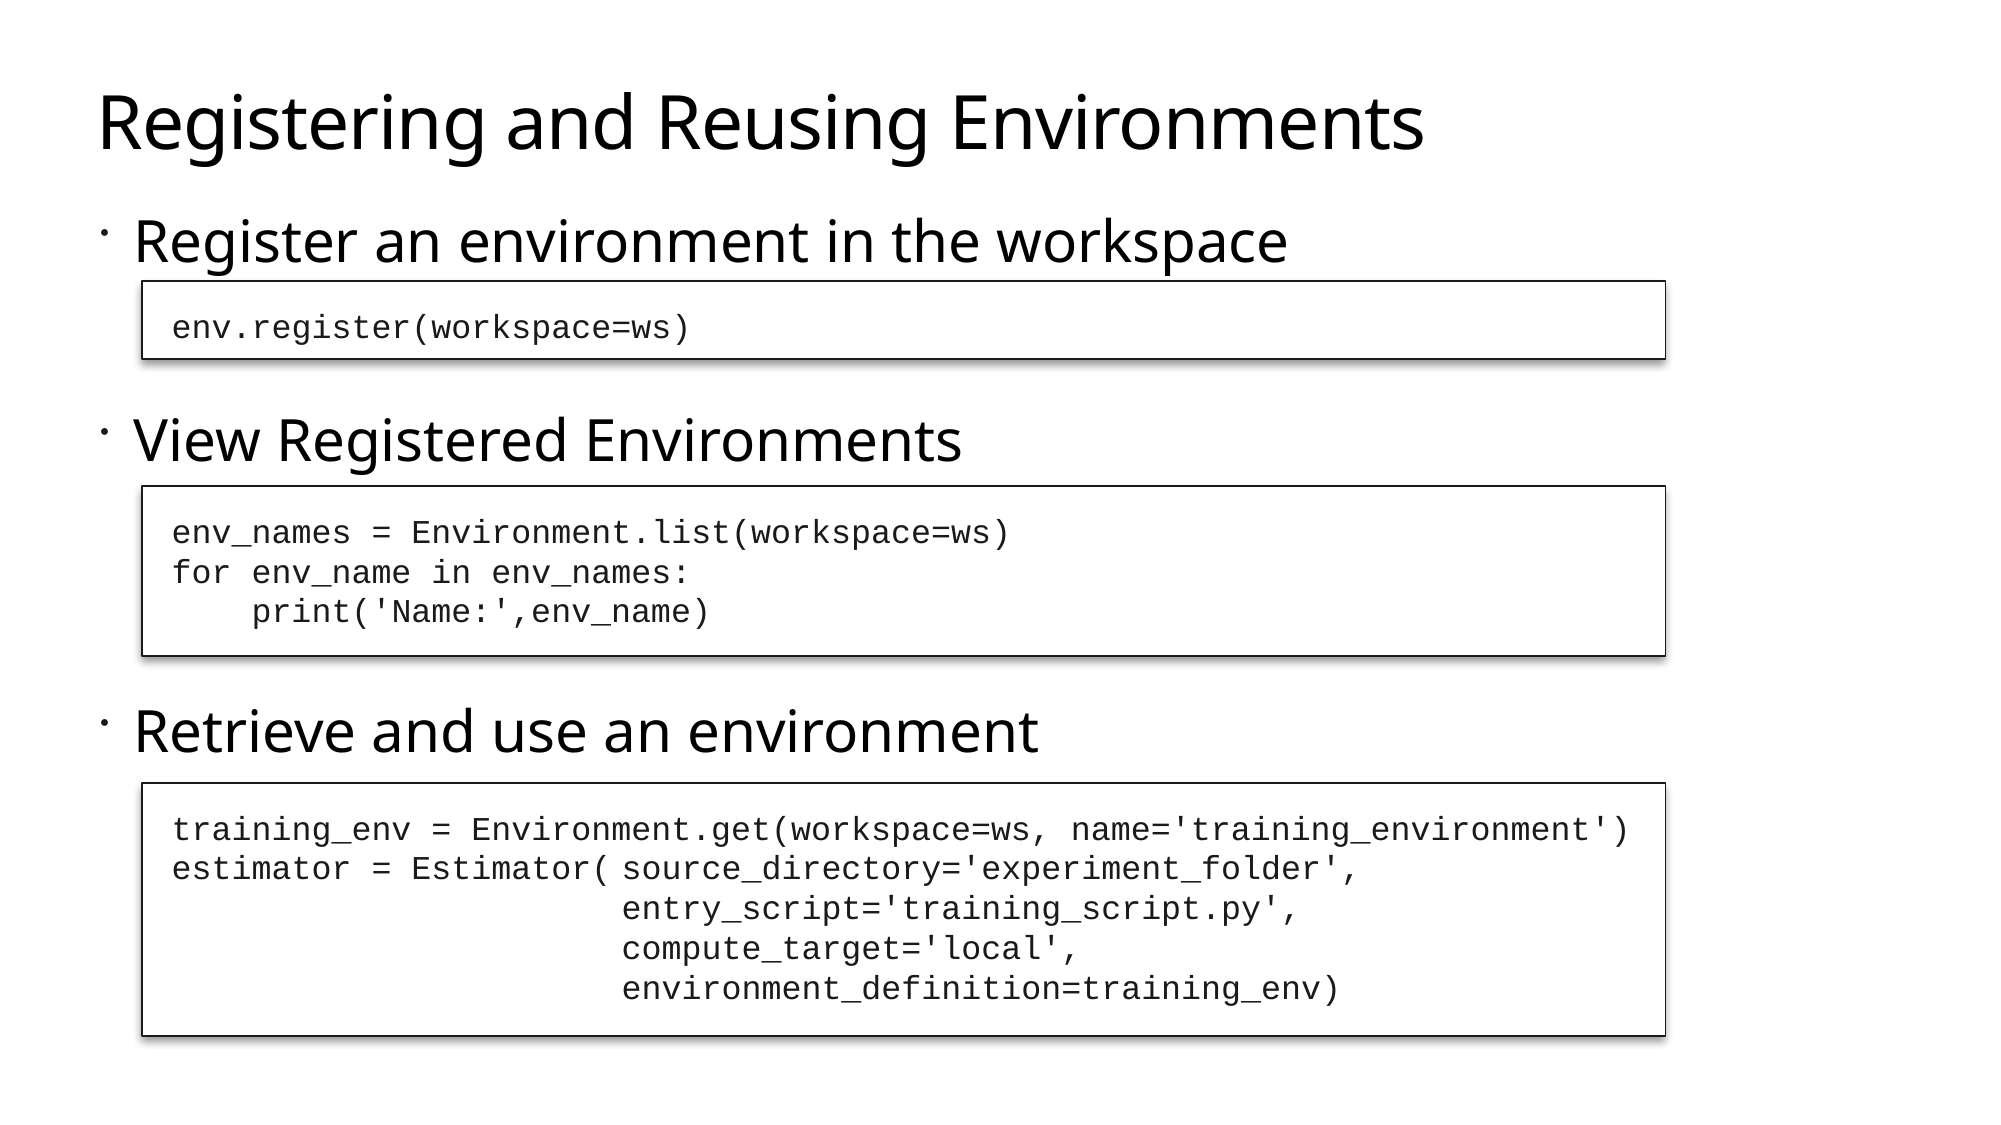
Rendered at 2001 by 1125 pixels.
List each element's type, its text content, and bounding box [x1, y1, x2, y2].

text_box env.register(workspace=ws) [141, 280, 1666, 360]
list Register an environment in the workspace View Registered Environments Retrieve and use an environment [95, 204, 1904, 784]
text_box env_names = Environment.list(workspace=ws) for env_name in env_names: print('Name:',env_name) [141, 485, 1666, 657]
text_box training_env = Environment.get(workspace=ws, name='training_environment') estimator = Estimator( source_directory='experiment_folder', entry_script='training_script.py', compute_target='local', environment_definition=training_env) [141, 782, 1666, 1037]
title Registering and Reusing Environments [96, 75, 1904, 166]
